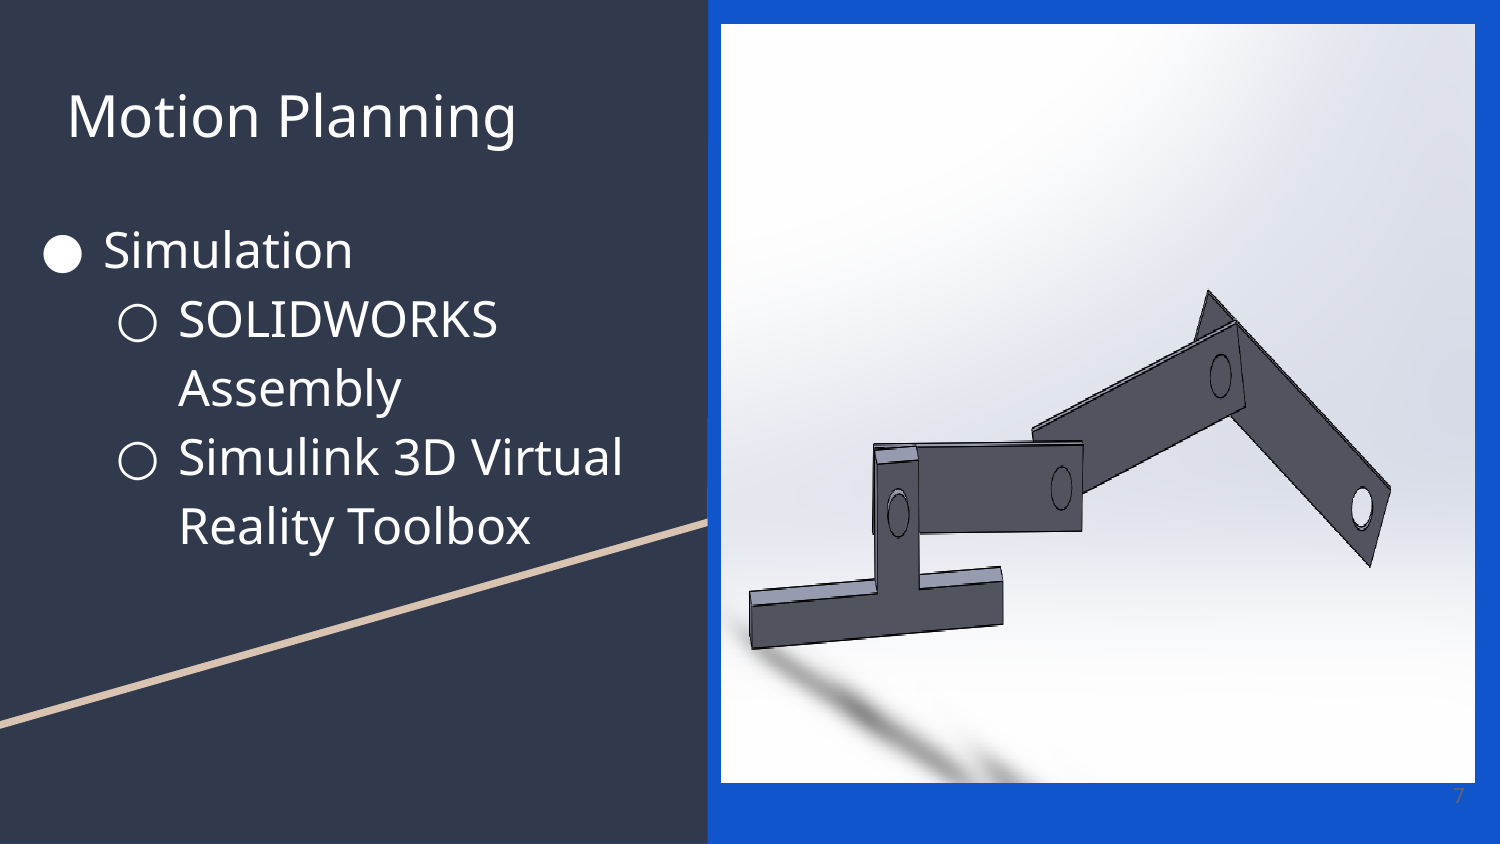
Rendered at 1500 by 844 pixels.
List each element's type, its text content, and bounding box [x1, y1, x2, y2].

slide_number ‹#› [1389, 764, 1480, 830]
list Simulation SOLIDWORKS Assembly Simulink 3D Virtual Reality Toolbox [13, 194, 697, 783]
picture [721, 24, 1476, 783]
title Motion Planning [51, 63, 660, 190]
